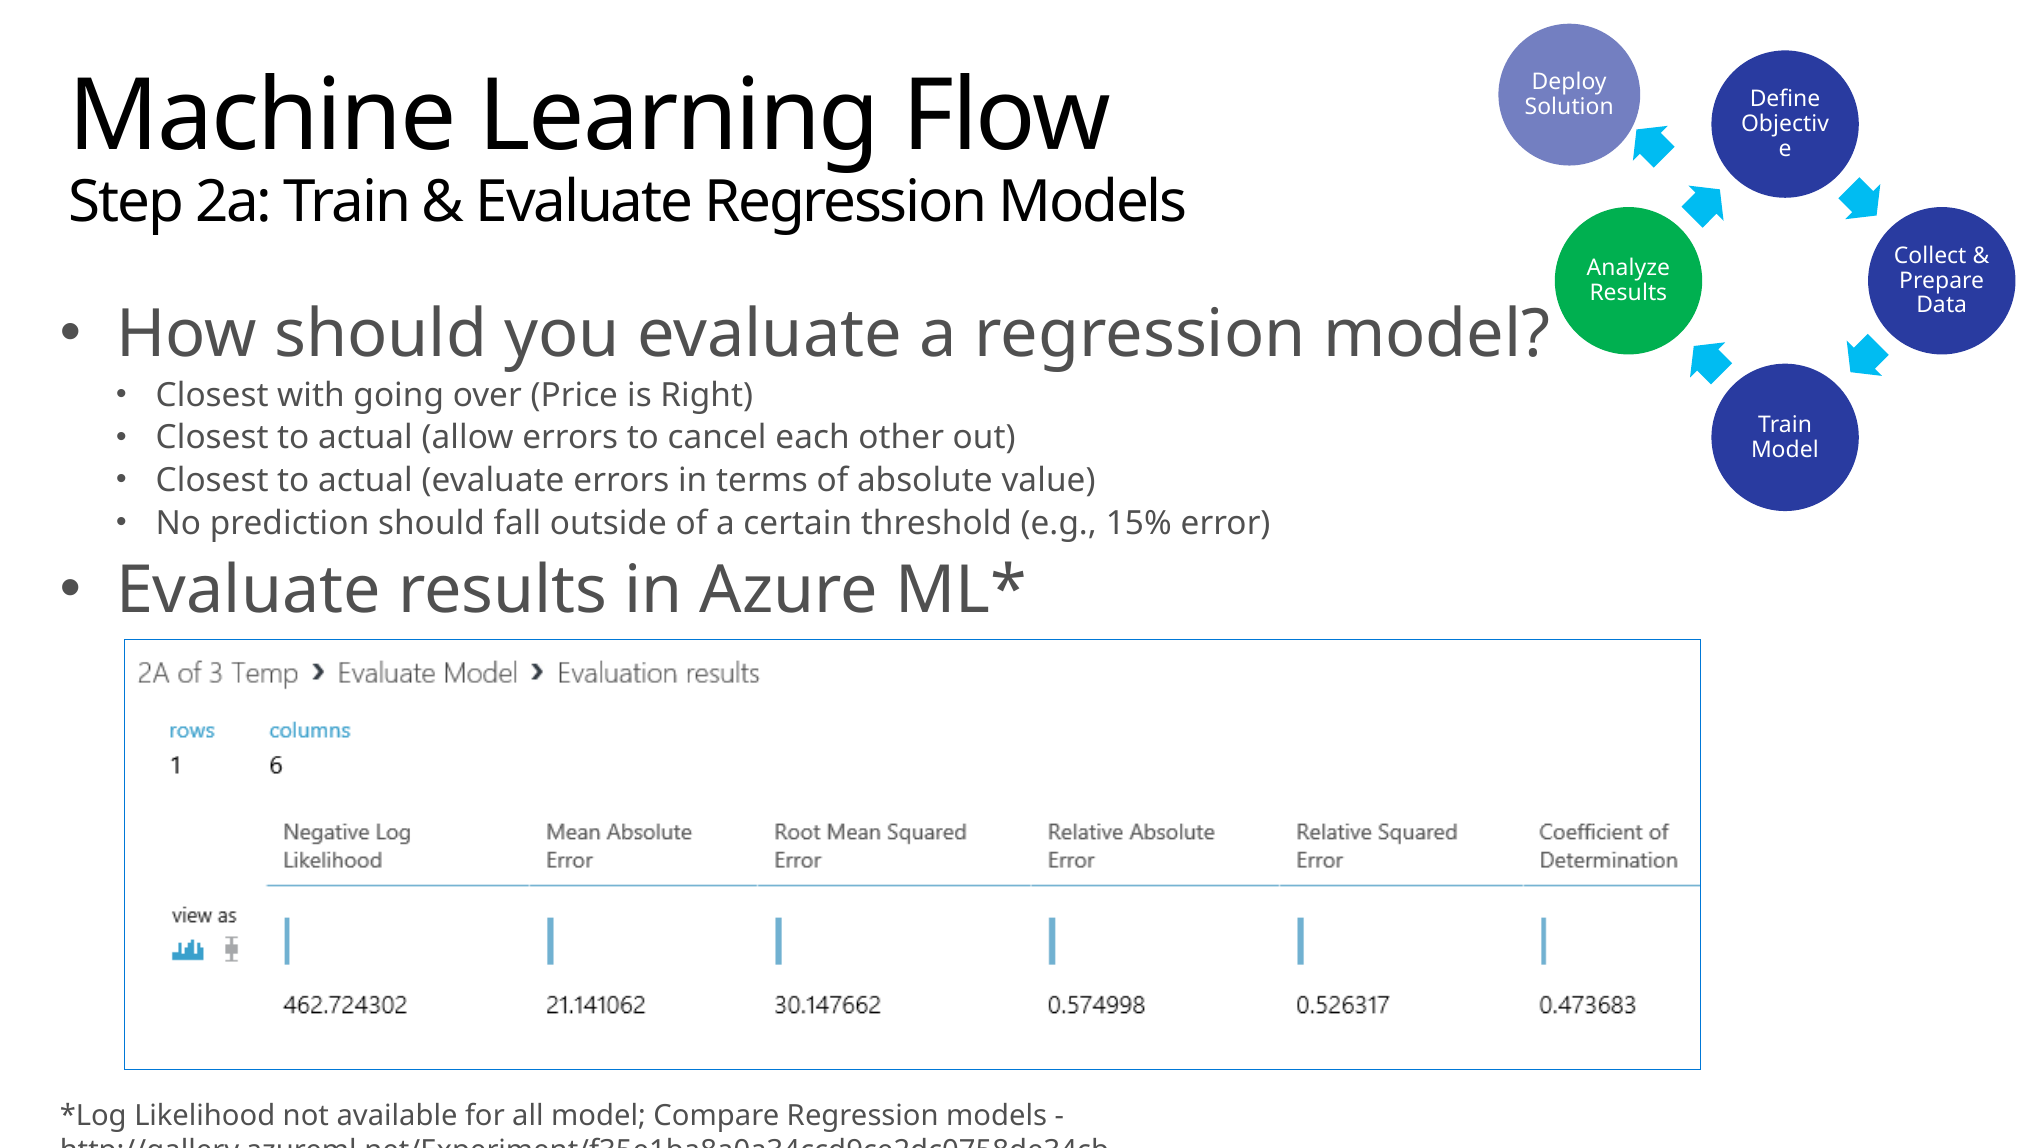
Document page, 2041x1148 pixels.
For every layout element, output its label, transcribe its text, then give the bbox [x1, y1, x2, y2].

title Machine Learning Flow Step 2a: Train & Evaluate Regression Models [45, 48, 1530, 199]
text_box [1498, 23, 1641, 167]
text_box *Log Likelihood not available for all model; Compare Regression models - http://gallery.azureml.net/Experiment/f35e1ba8a0a34ccd9ce2dc0758de34cb [45, 1088, 2009, 1148]
picture [123, 639, 1701, 1070]
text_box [1530, 50, 2041, 512]
text_box How should you evaluate a regression model? Closest with going over (Price is Right) Closest to actual (allow errors to cancel each other out) Closest to actual (evaluate errors in terms of absolute value) No prediction should fall outside of a certain threshold (e.g., 15% error) Evaluate results in Azure ML* [45, 291, 1996, 1088]
